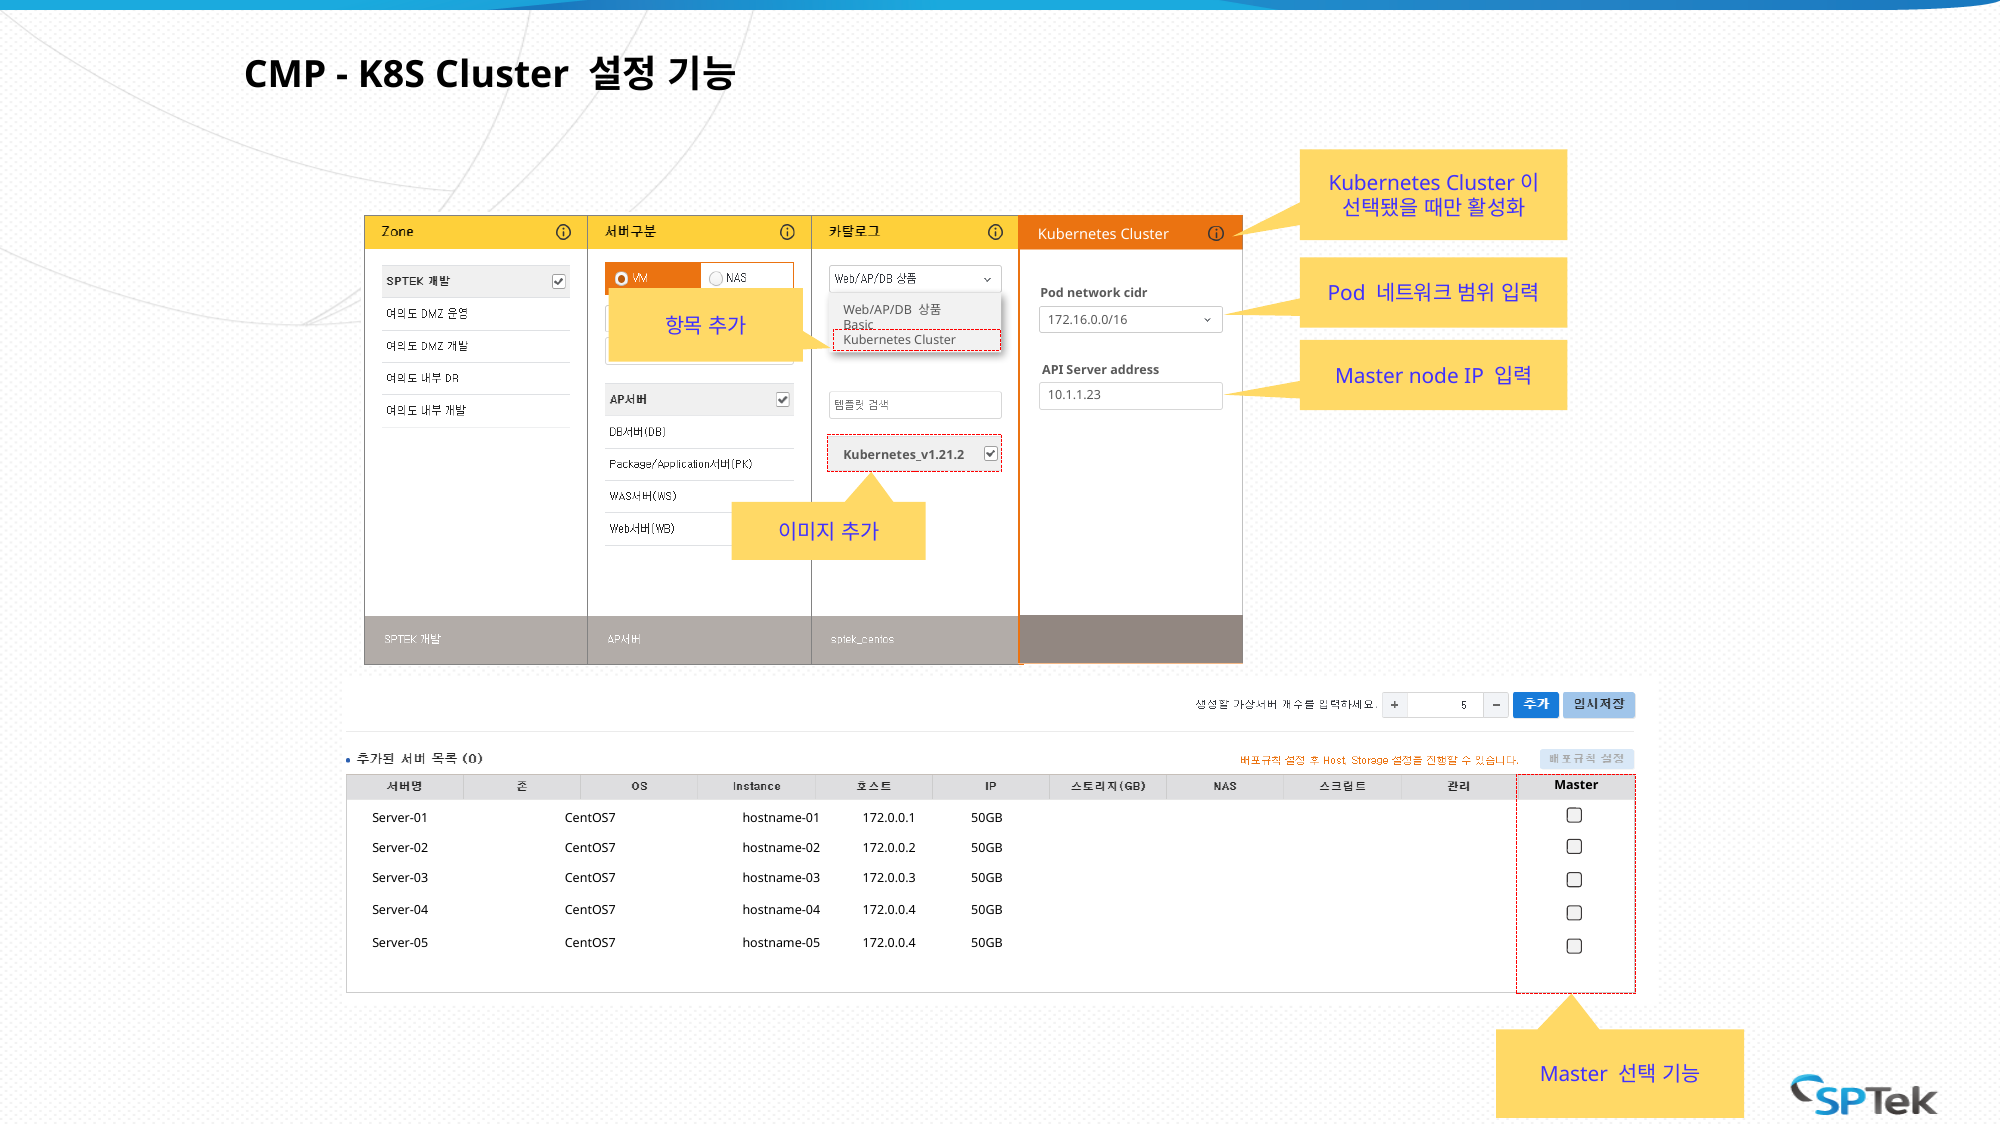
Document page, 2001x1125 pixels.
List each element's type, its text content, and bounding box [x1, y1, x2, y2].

text_box Master 선택 기능 [1495, 1005, 1745, 1119]
text_box Pod 네트워크 범위 입력 [1243, 256, 1568, 329]
text_box CMP - K8S Cluster 설정 기능 [229, 42, 1263, 103]
picture [0, 0, 2000, 1125]
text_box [1018, 215, 1243, 664]
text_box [361, 212, 1024, 666]
text_box Master node IP 입력 [1243, 339, 1568, 411]
text_box Kubernetes Cluster이 선택됐을 때만 활성화 [1243, 148, 1568, 241]
